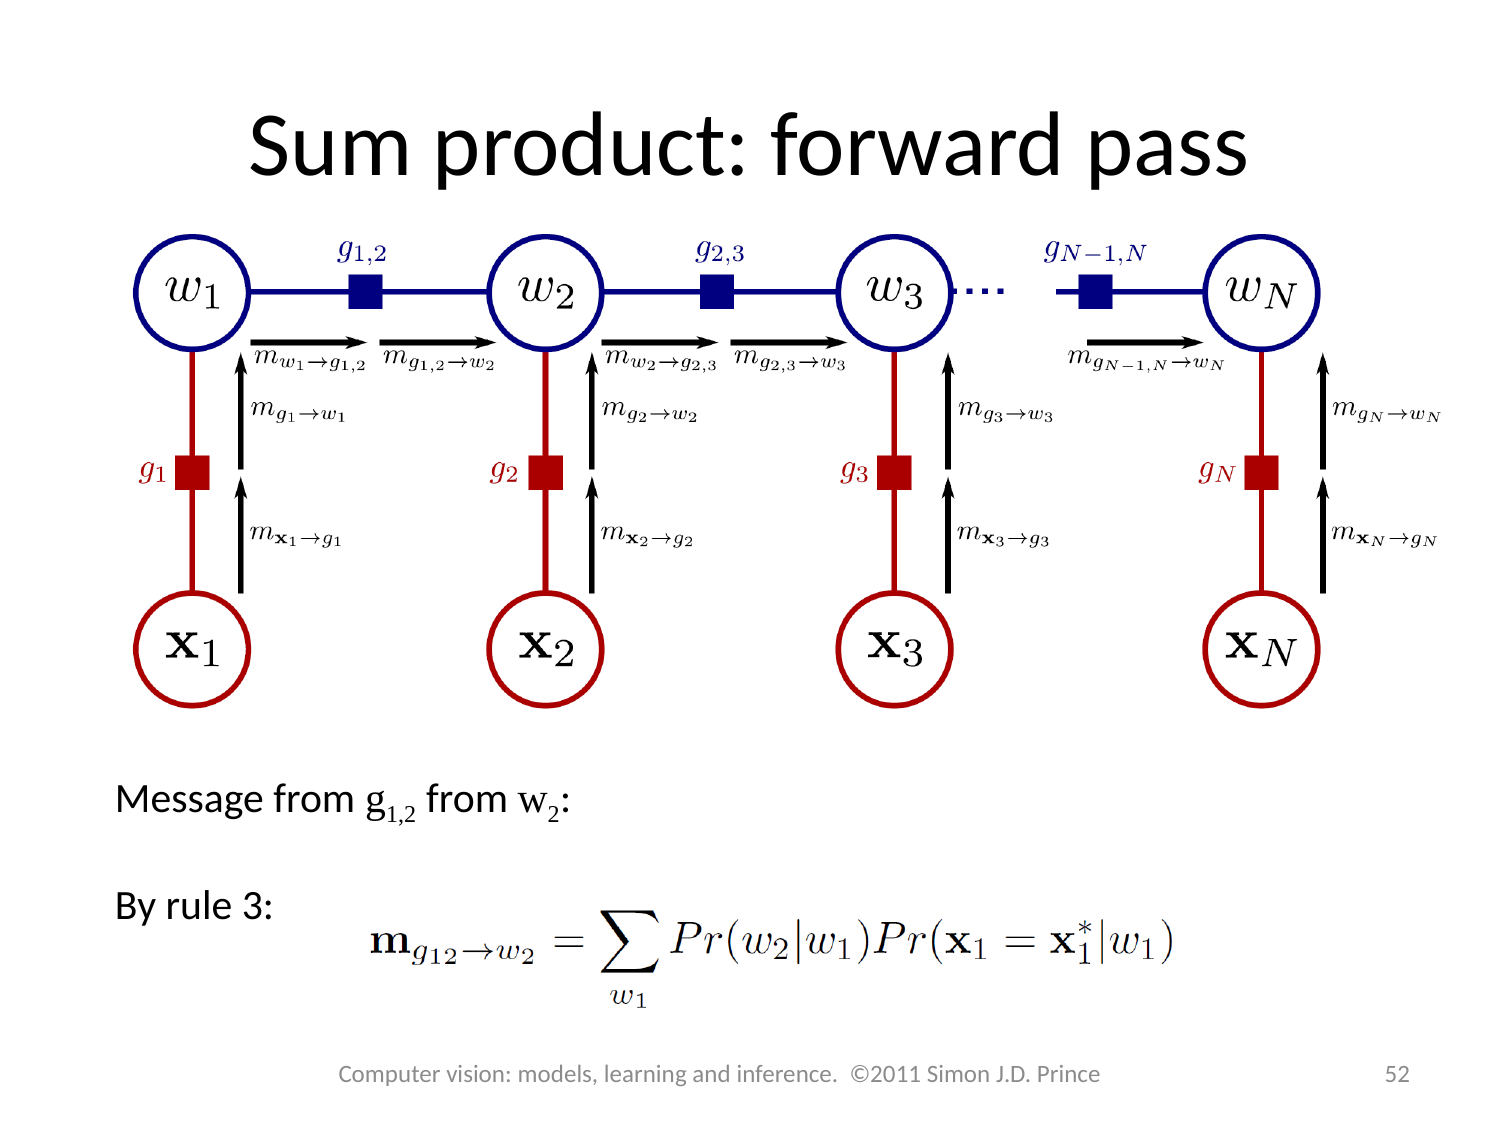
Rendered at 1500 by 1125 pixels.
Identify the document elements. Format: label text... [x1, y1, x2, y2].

footer Computer vision: models, learning and inference. ©2011 Simon J.D. Prince [301, 1042, 1140, 1103]
text_box Message from g1,2 from w2: By rule 3: [100, 763, 786, 935]
slide_number 52 [1140, 1042, 1425, 1103]
picture [111, 218, 1449, 717]
title Sum product: forward pass [75, 45, 1425, 233]
picture [359, 895, 1178, 1012]
